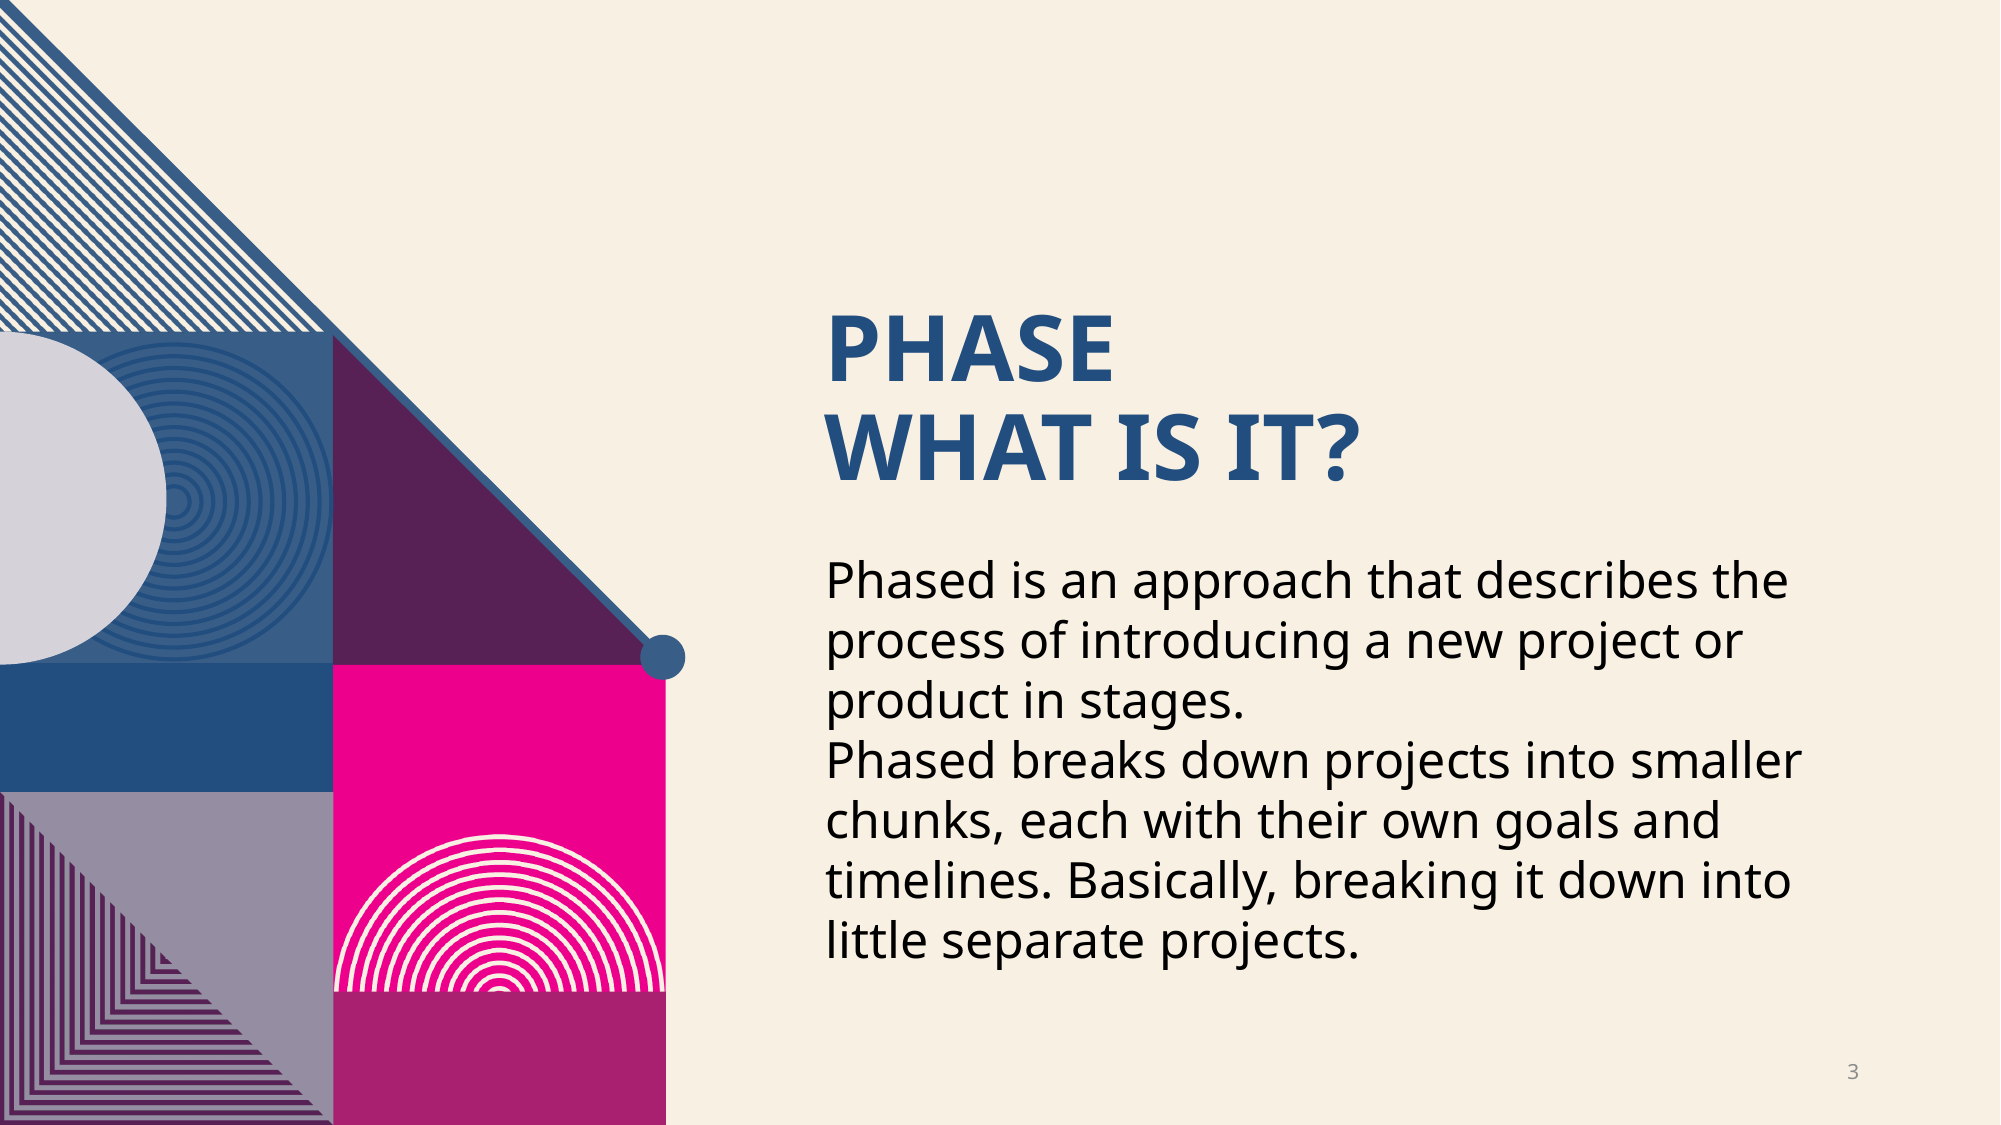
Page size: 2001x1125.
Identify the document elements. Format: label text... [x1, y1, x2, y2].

picture [0, 4, 330, 333]
picture [0, 792, 333, 1125]
picture [10, 0, 332, 321]
title phase What is it? [809, 70, 1850, 509]
picture [334, 834, 665, 991]
slide_number 3 [1799, 1042, 1875, 1103]
list Phased is an approach that describes the process of introducing a new project or product in stages. Phased breaks down projects into smaller chunks, each with their own goals and timelines. Basically, breaking it down into little separate projects. [810, 541, 1850, 980]
